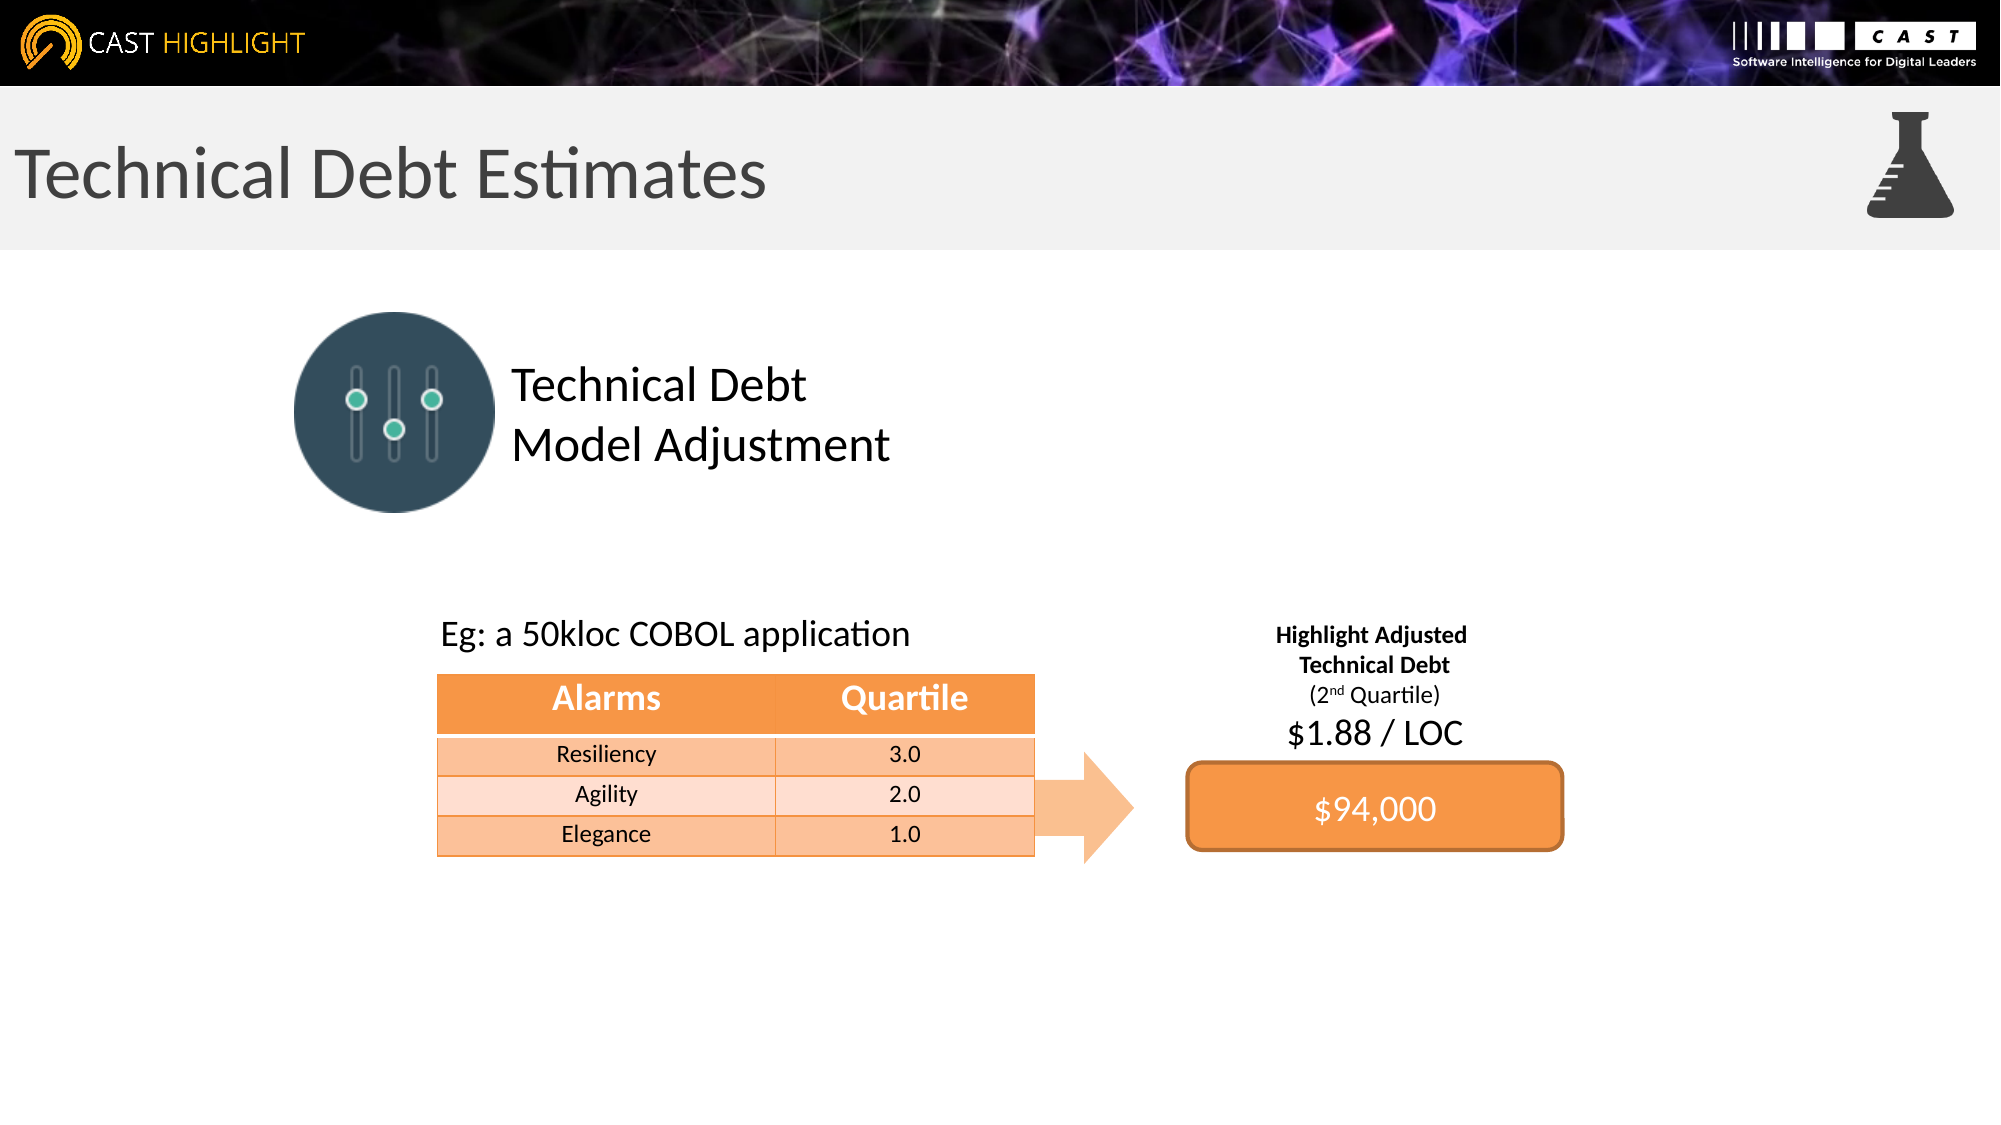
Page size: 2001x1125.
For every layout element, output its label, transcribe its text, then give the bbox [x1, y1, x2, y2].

text_box Technical Debt Estimates [0, 85, 2000, 252]
text_box Highlight Adjusted Technical Debt (2nd Quartile) $1.88 / LOC [1261, 611, 1489, 760]
table_cell Elegance [438, 817, 775, 855]
table_cell Resiliency [438, 738, 775, 775]
table_header Alarms [438, 676, 775, 734]
picture [1856, 112, 1963, 219]
table_cell 3.0 [776, 738, 1034, 775]
text_box $94,000 [1185, 760, 1565, 853]
table_cell 2.0 [776, 777, 1034, 815]
table_cell Agility [438, 777, 775, 815]
text_box Technical Debt Model Adjustment [500, 344, 906, 479]
text_box [1035, 749, 1136, 867]
picture [0, 0, 2000, 85]
table_cell 1.0 [776, 817, 1034, 855]
text_box Eg: a 50kloc COBOL application [425, 601, 926, 662]
picture [294, 312, 495, 513]
table_header Quartile [776, 676, 1034, 734]
